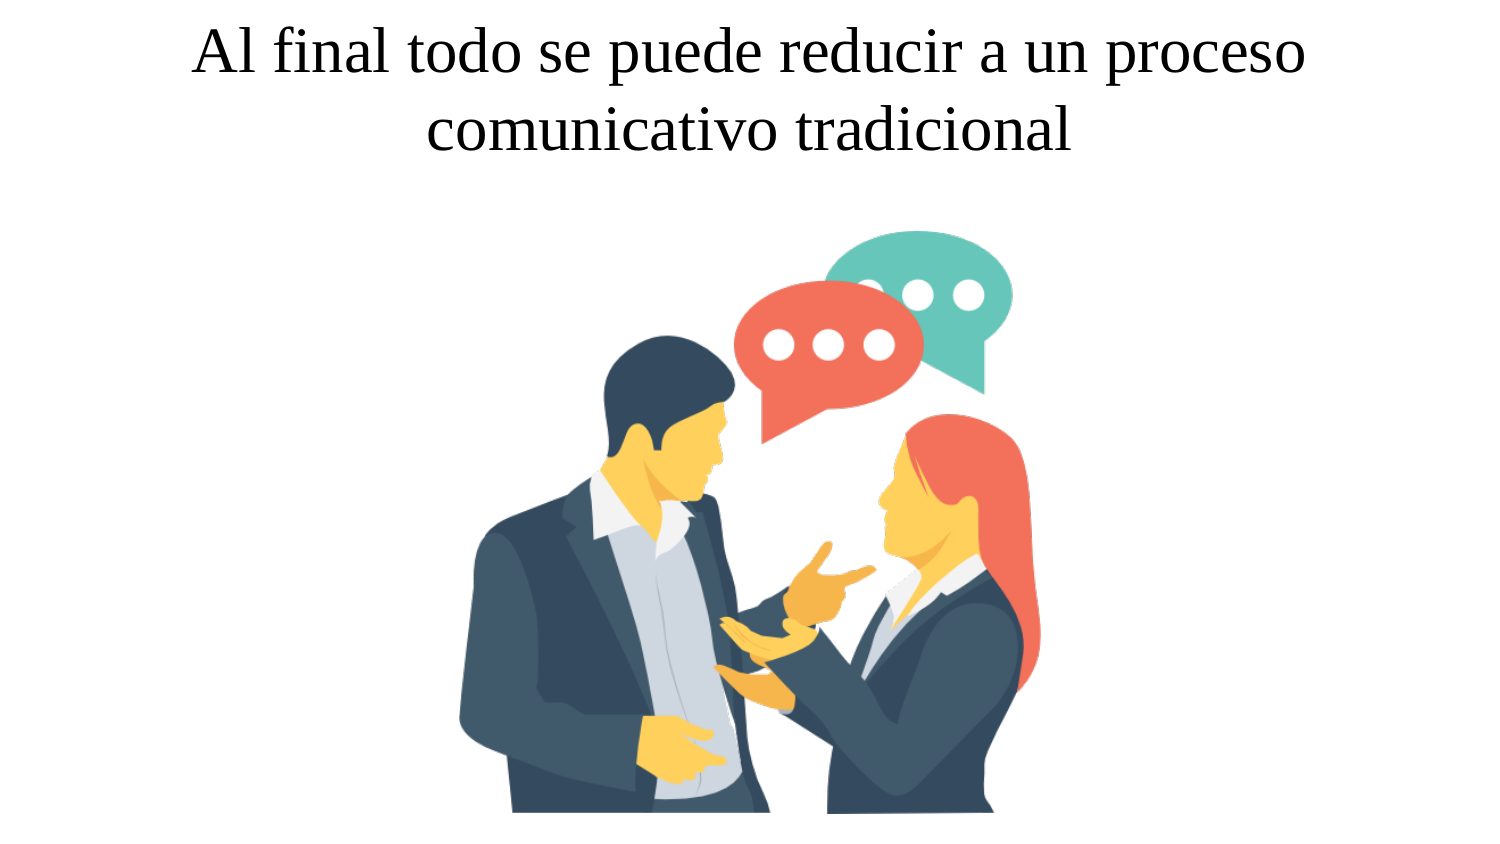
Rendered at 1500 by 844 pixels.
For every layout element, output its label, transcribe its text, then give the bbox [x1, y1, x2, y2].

picture [459, 231, 1041, 814]
title Al final todo se puede reducir a un proceso comunicativo tradicional [67, 0, 1433, 178]
